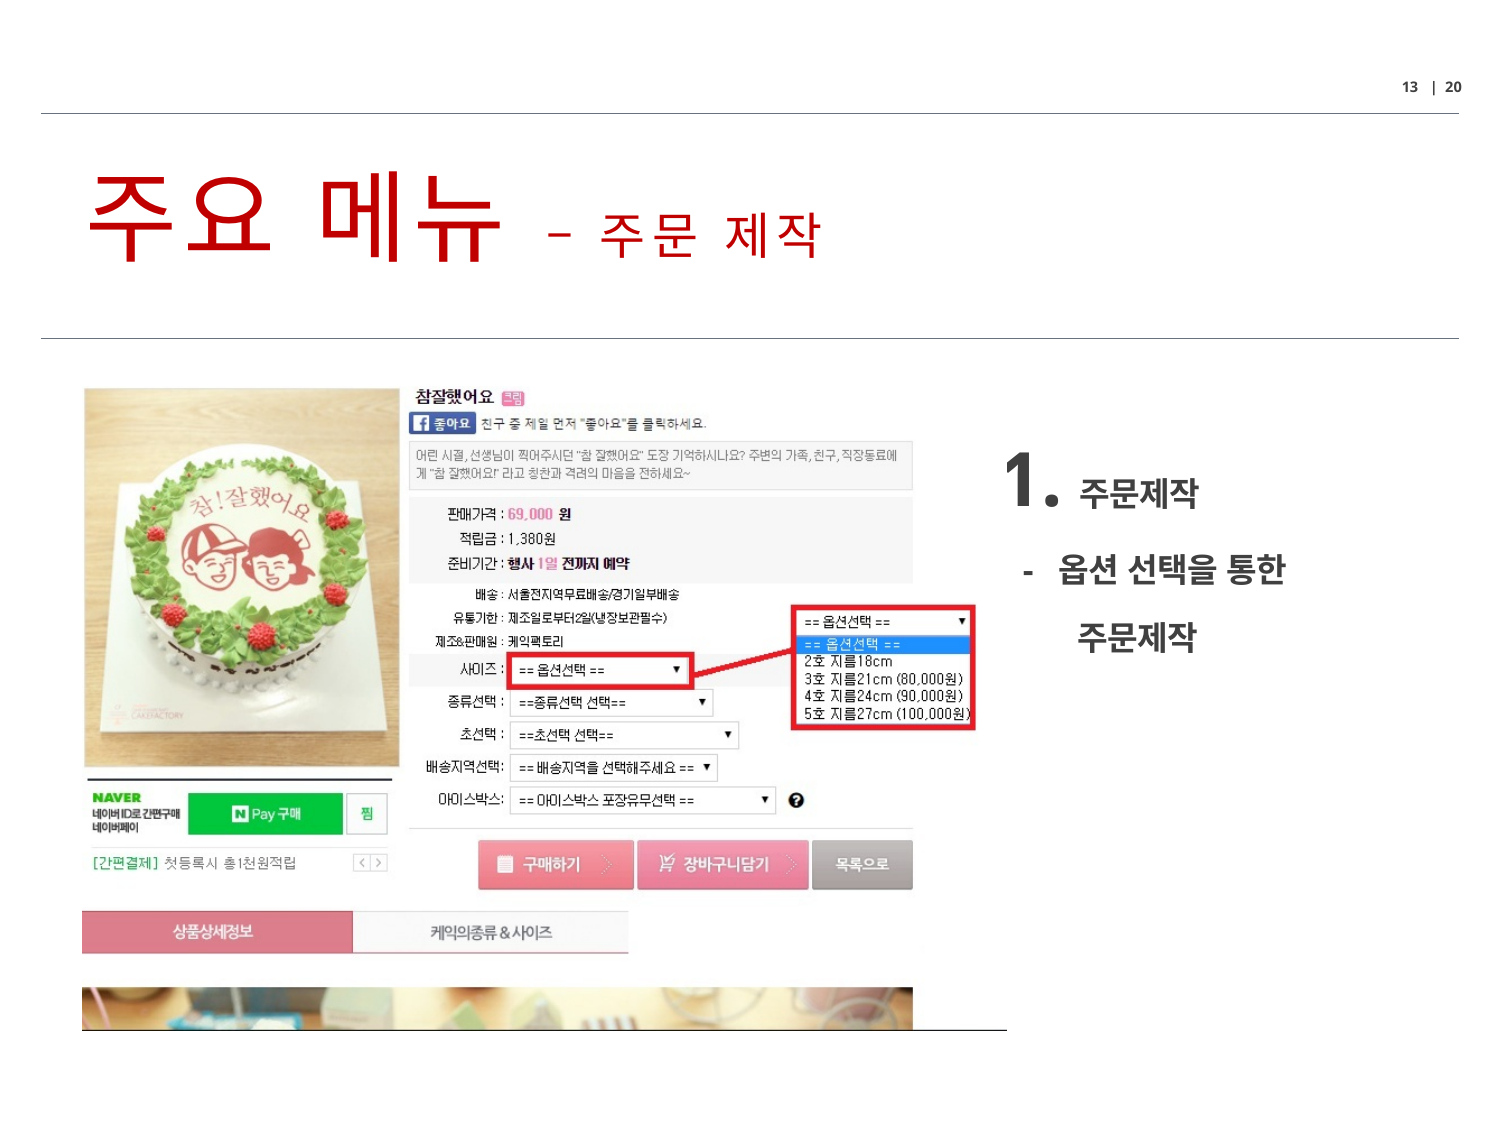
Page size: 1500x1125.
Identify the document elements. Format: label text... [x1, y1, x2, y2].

text_box 13 | 20 [1092, 72, 1477, 103]
text_box 1. 주문제작 - 옵션 선택을 통한 주문제작 [974, 361, 1459, 733]
picture [81, 386, 1008, 1031]
text_box 주요 메뉴 – 주문 제작 [29, 160, 1199, 284]
